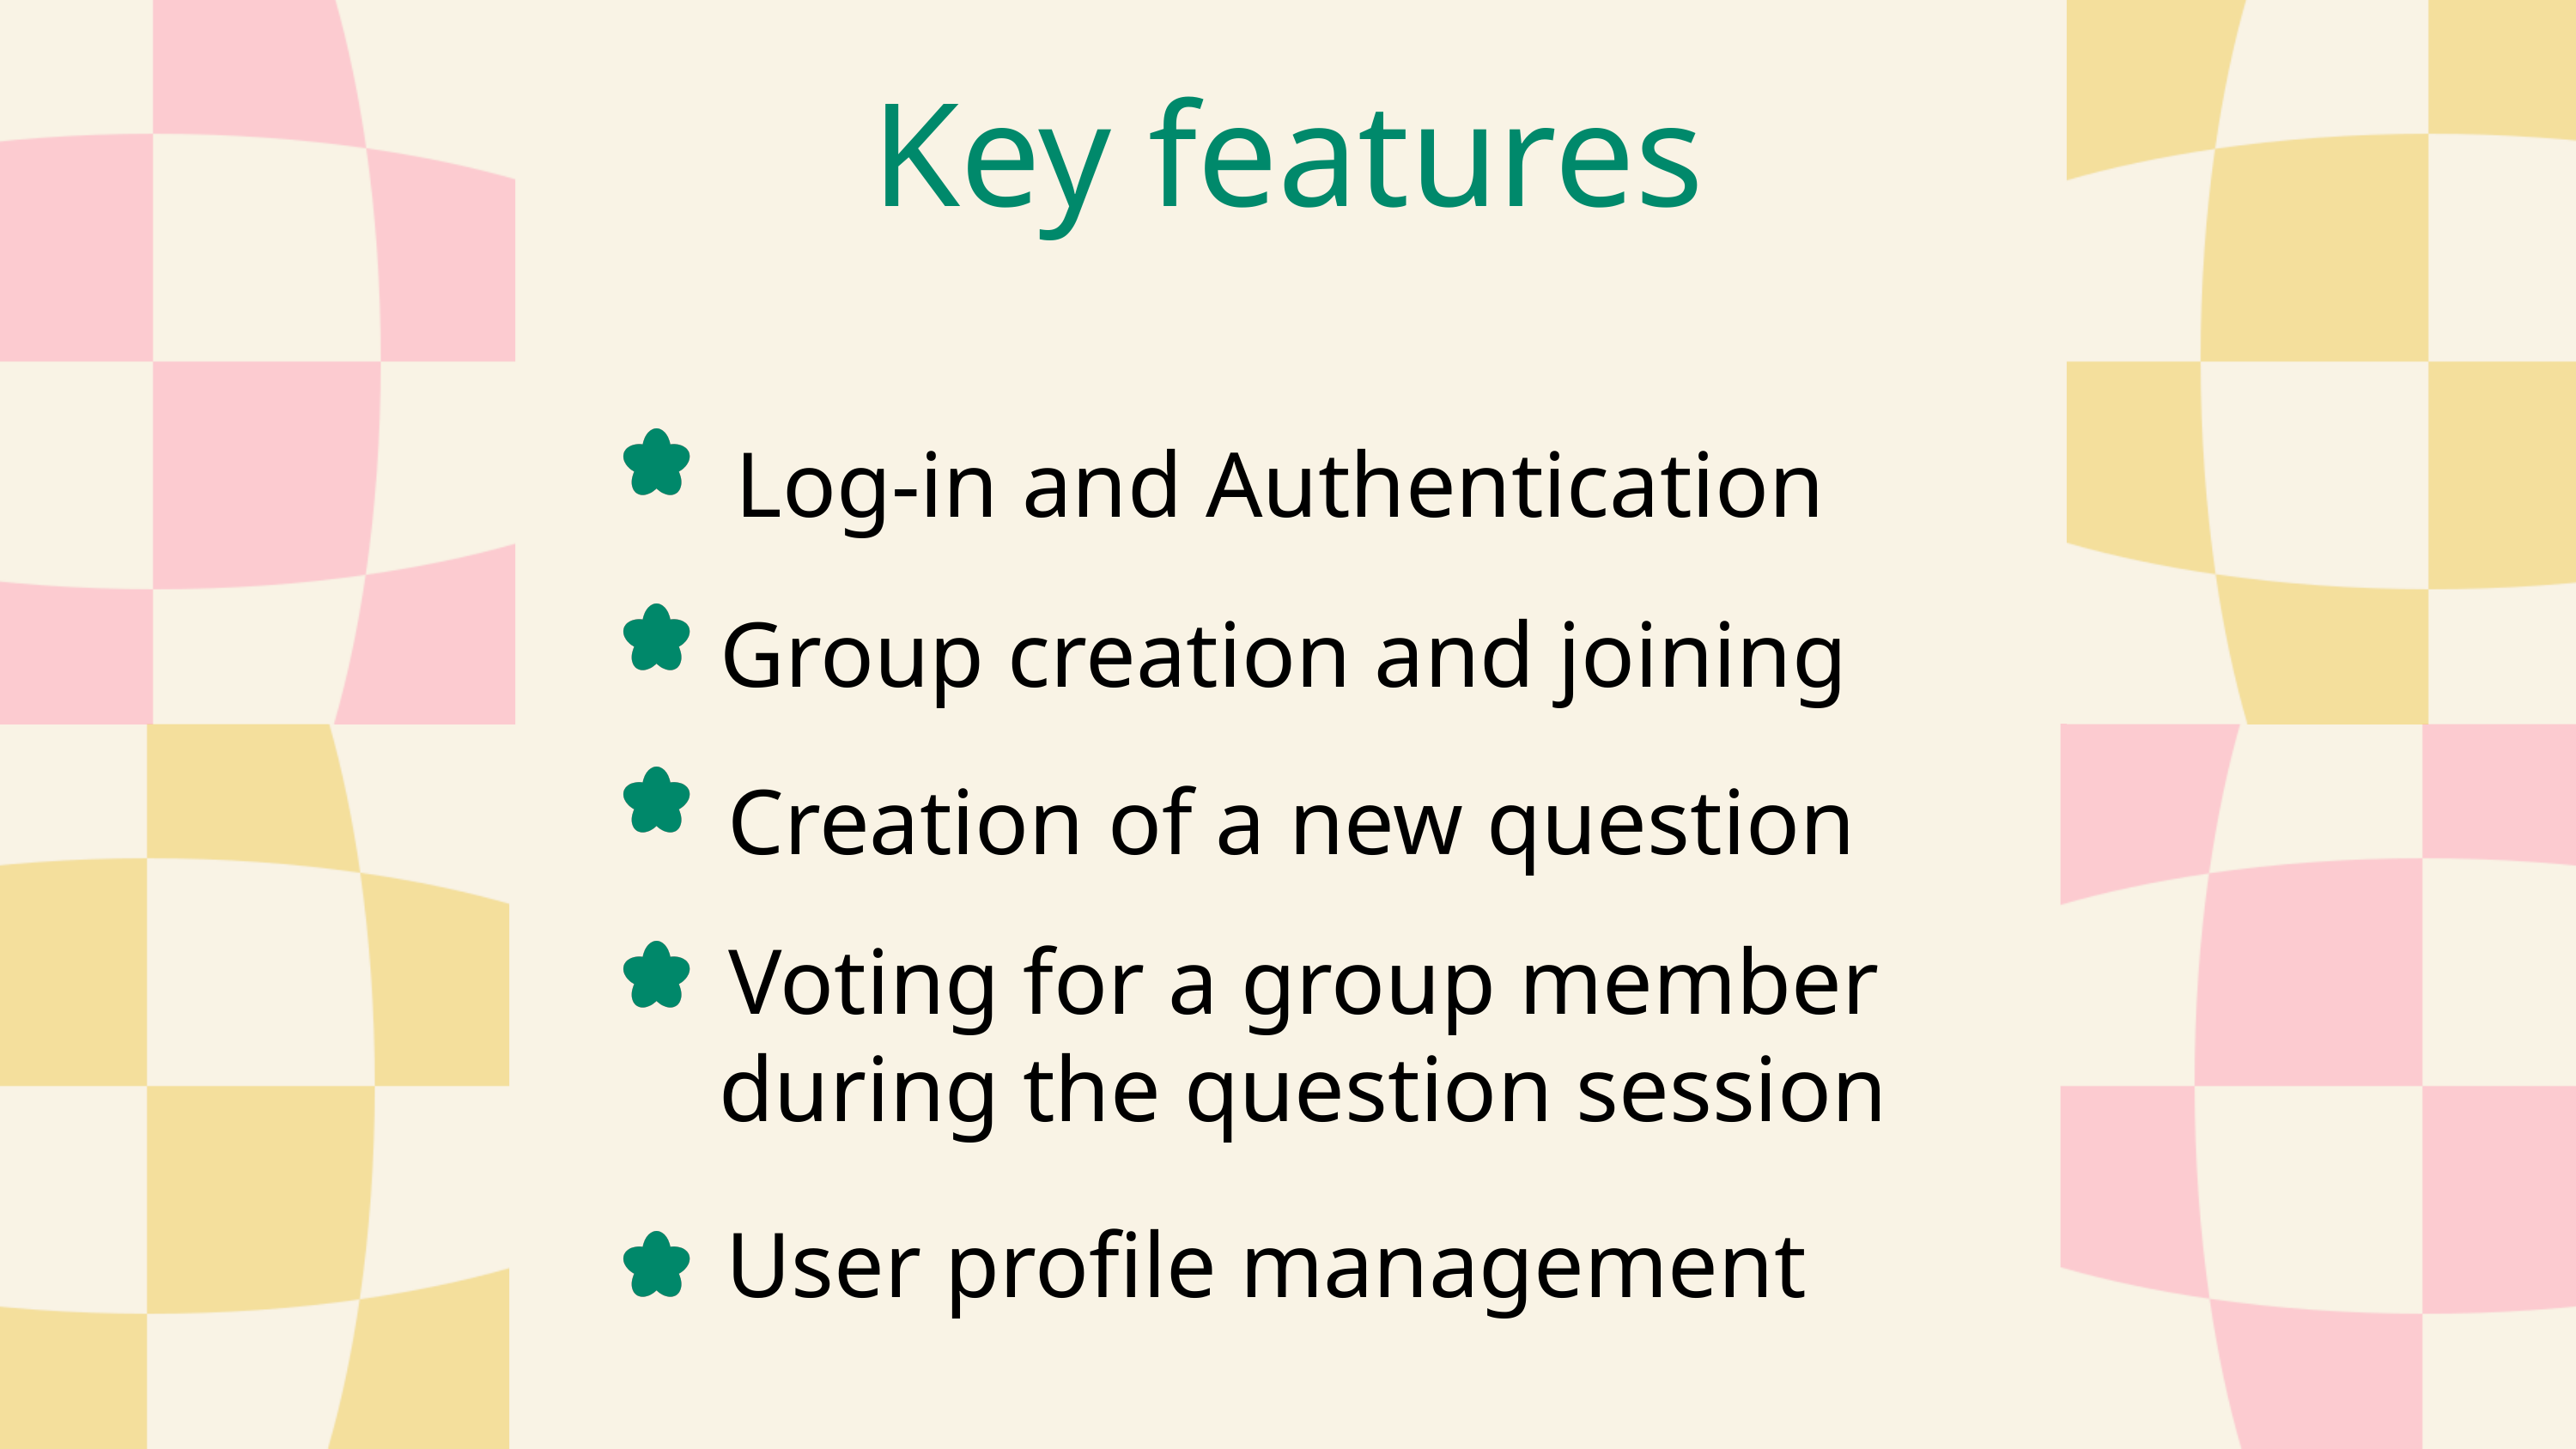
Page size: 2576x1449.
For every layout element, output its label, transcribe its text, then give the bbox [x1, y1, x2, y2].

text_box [622, 1208, 1912, 1317]
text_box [622, 373, 1933, 537]
text_box [2066, 0, 2576, 724]
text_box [622, 711, 1920, 875]
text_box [622, 543, 1912, 707]
text_box [2060, 724, 2576, 1449]
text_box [622, 924, 1987, 1142]
text_box [0, 0, 516, 724]
text_box Key features [440, 63, 2136, 235]
text_box [0, 724, 510, 1449]
